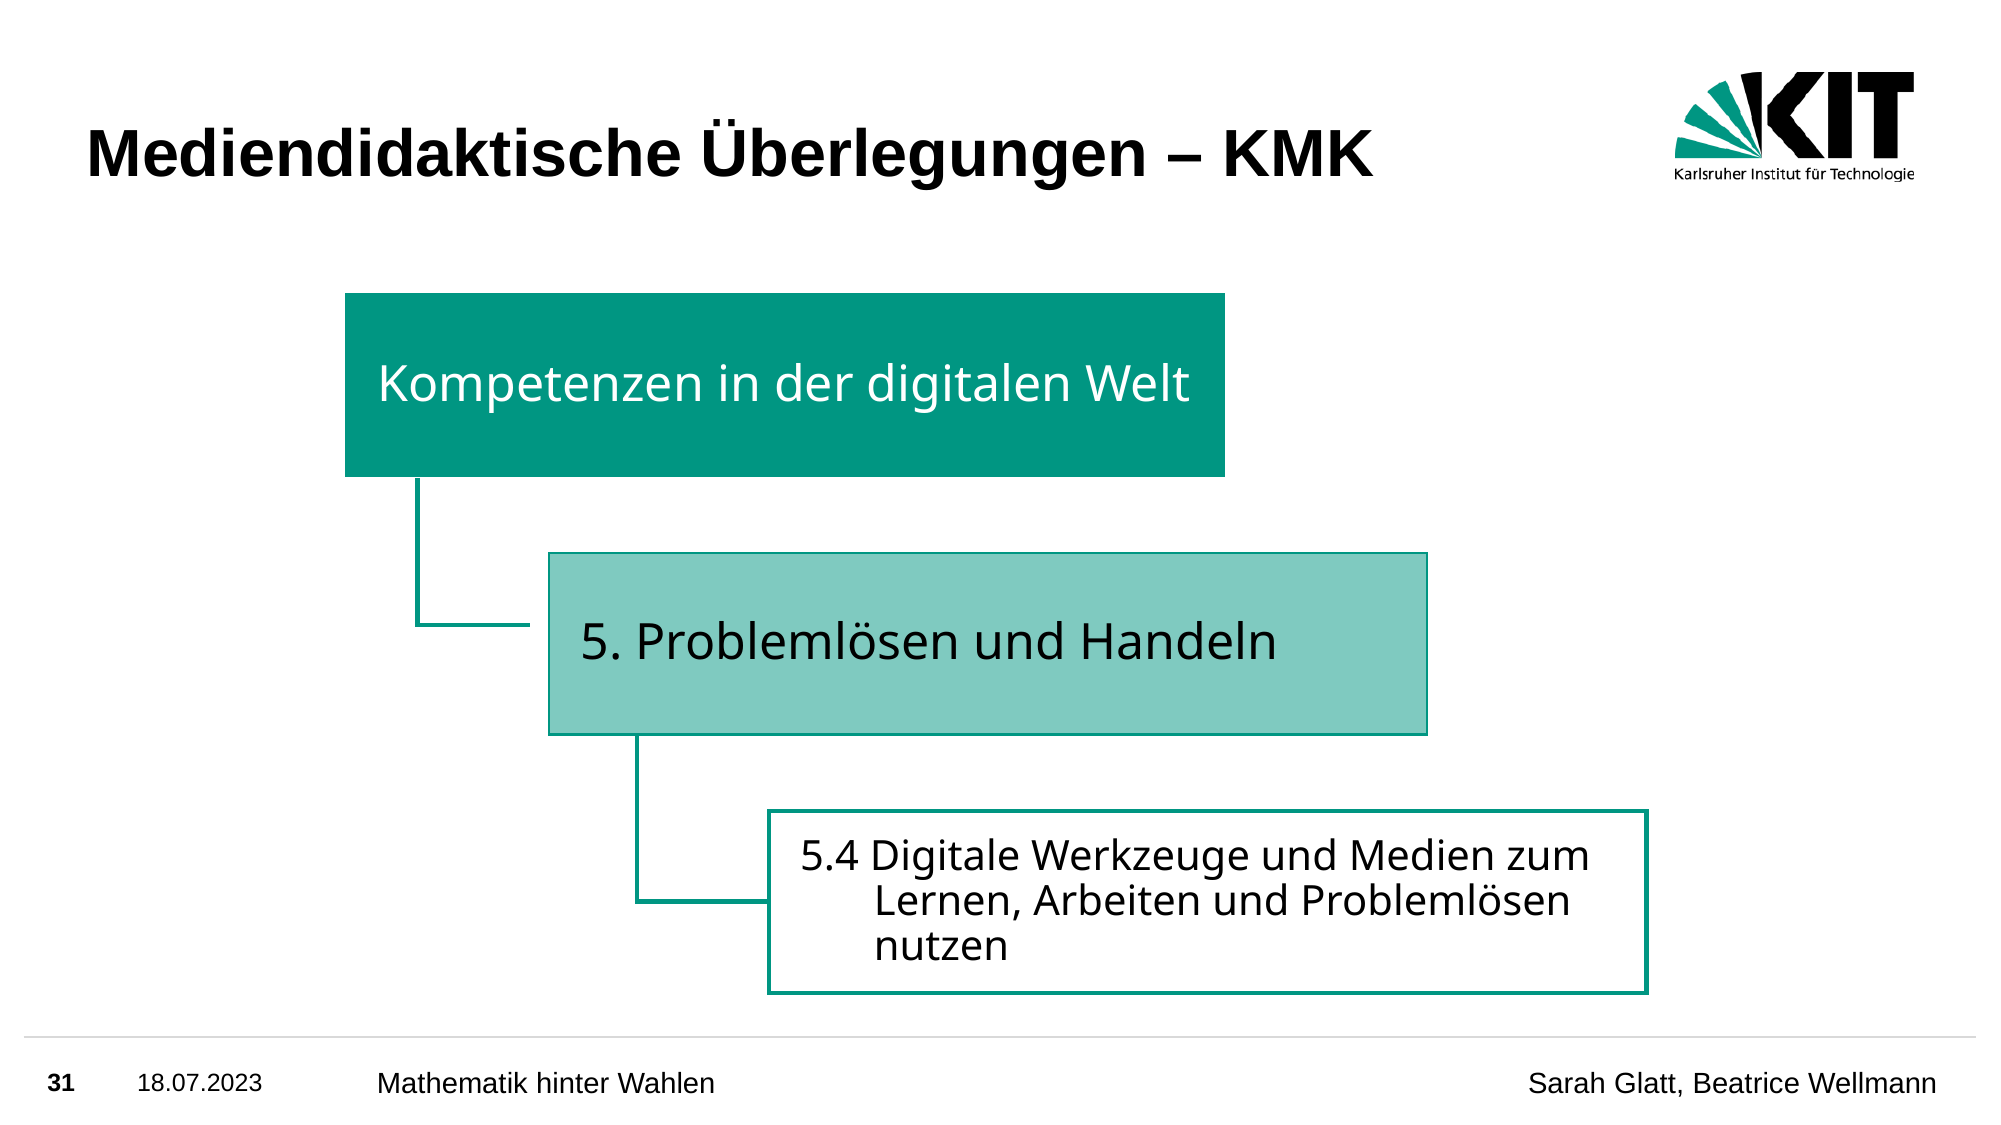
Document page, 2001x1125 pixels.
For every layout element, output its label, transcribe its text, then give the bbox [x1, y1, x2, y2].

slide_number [137, 1038, 362, 1125]
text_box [346, 294, 1647, 993]
text_box Mathematik hinter Wahlen [361, 1054, 907, 1109]
picture [1675, 72, 1914, 182]
title Mediendidaktische Überlegungen – KMK [86, 64, 1589, 191]
text_box Sarah Glatt, Beatrice Wellmann [1408, 1054, 1954, 1109]
slide_number 31 [47, 1038, 119, 1125]
